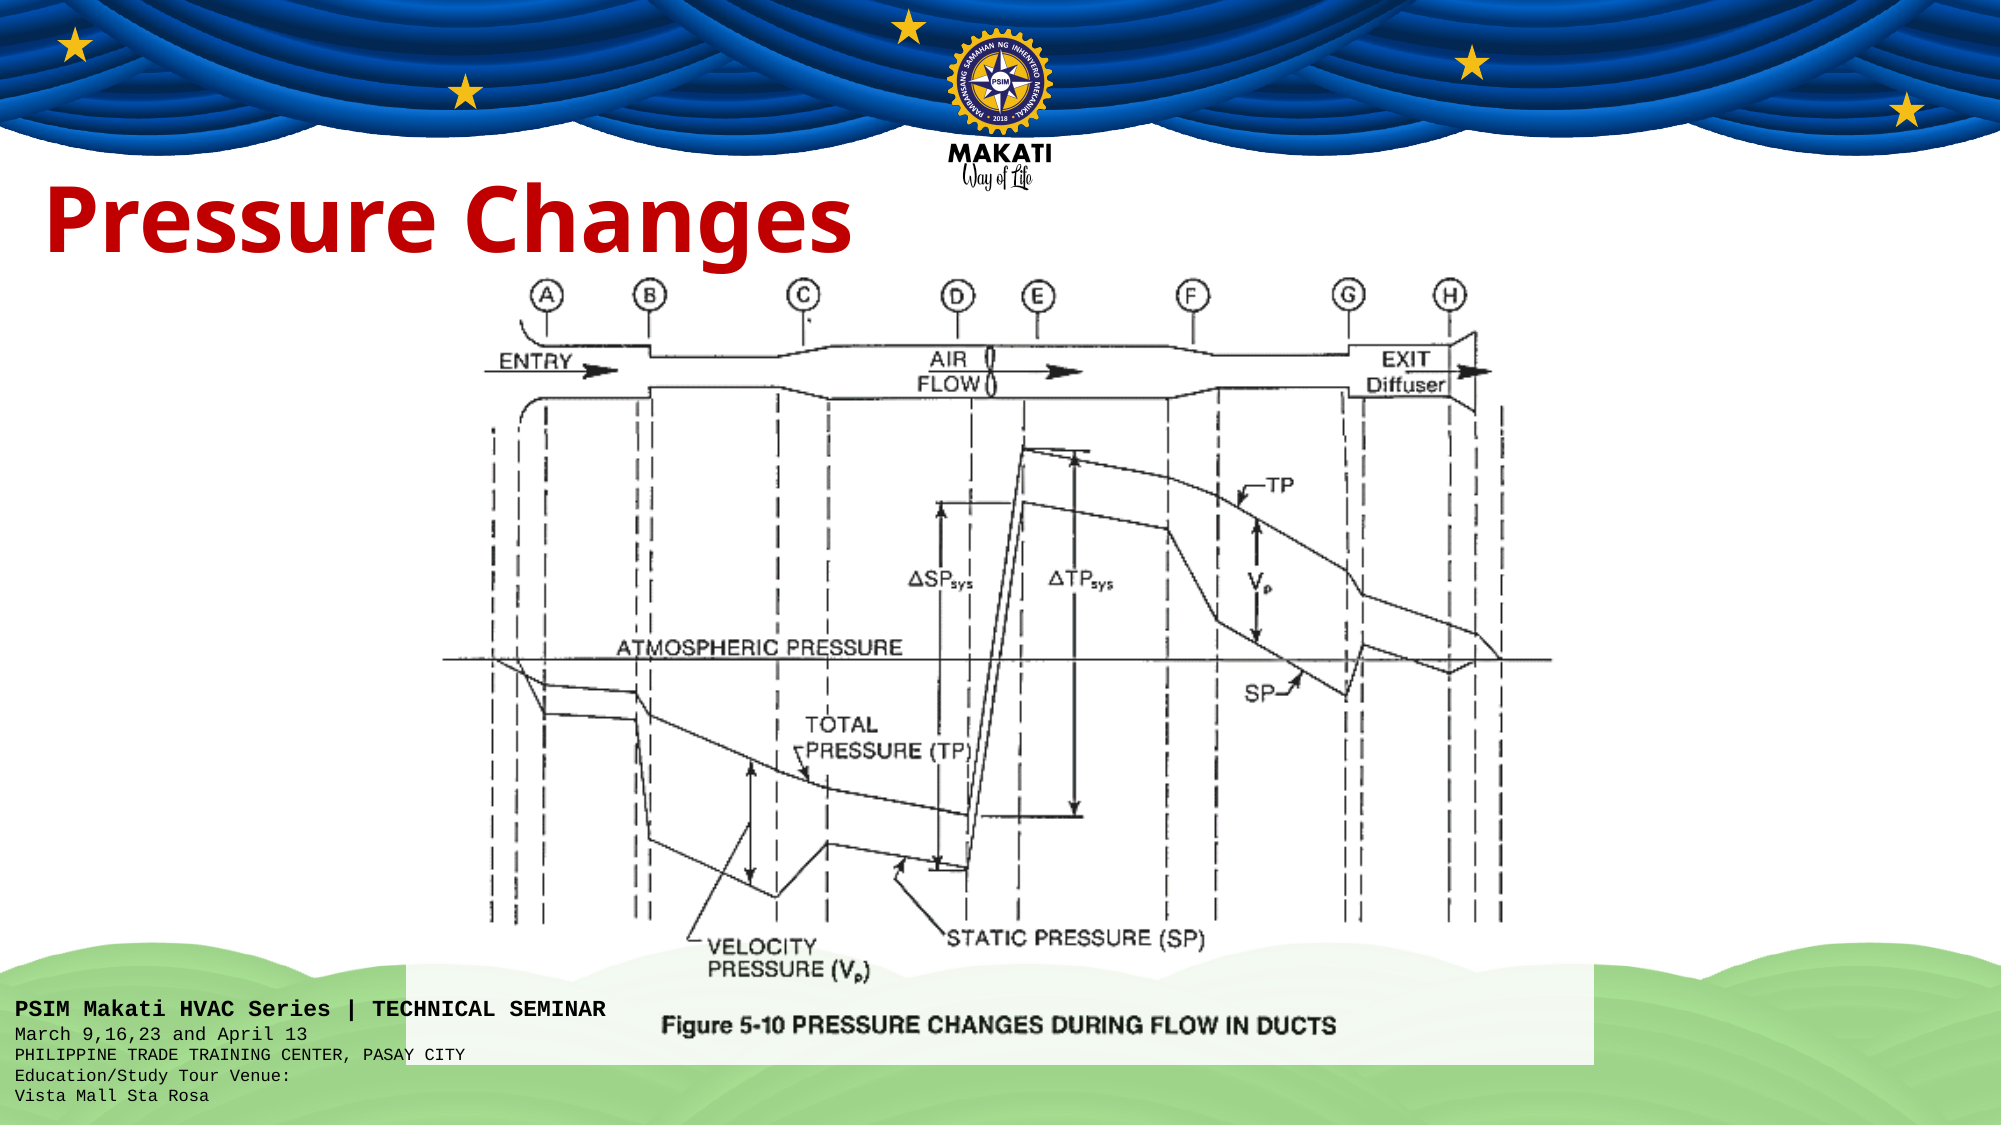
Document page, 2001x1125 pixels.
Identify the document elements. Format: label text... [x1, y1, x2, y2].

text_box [936, 20, 1064, 204]
picture [0, 0, 2000, 160]
text_box Pressure Changes [42, 160, 2000, 271]
picture [0, 262, 2000, 1125]
